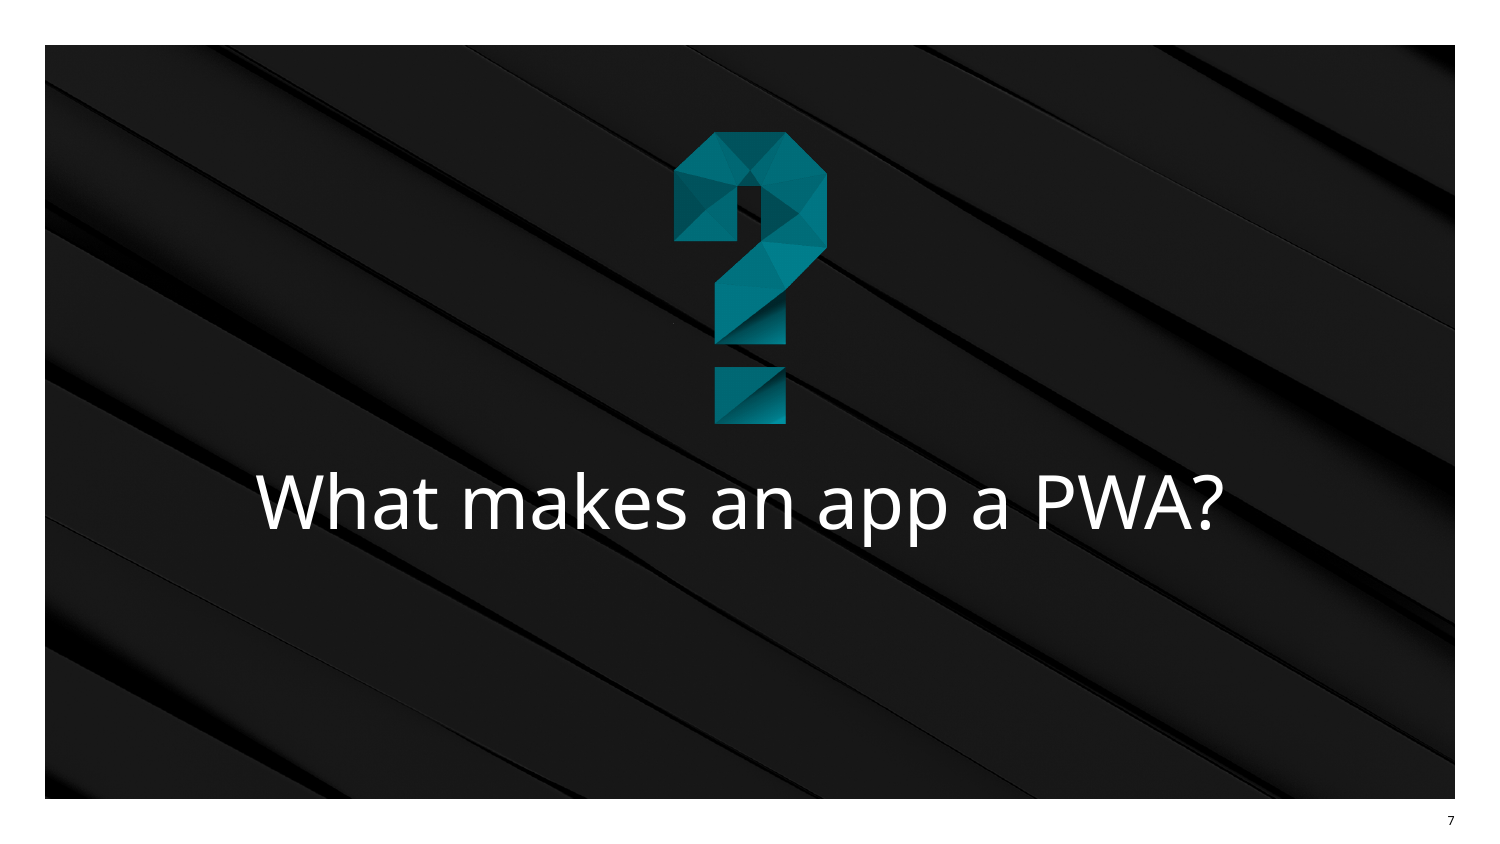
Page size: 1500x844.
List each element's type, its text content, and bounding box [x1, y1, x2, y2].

picture [45, 45, 1455, 379]
title What makes an app a PWA? [0, 379, 1500, 799]
